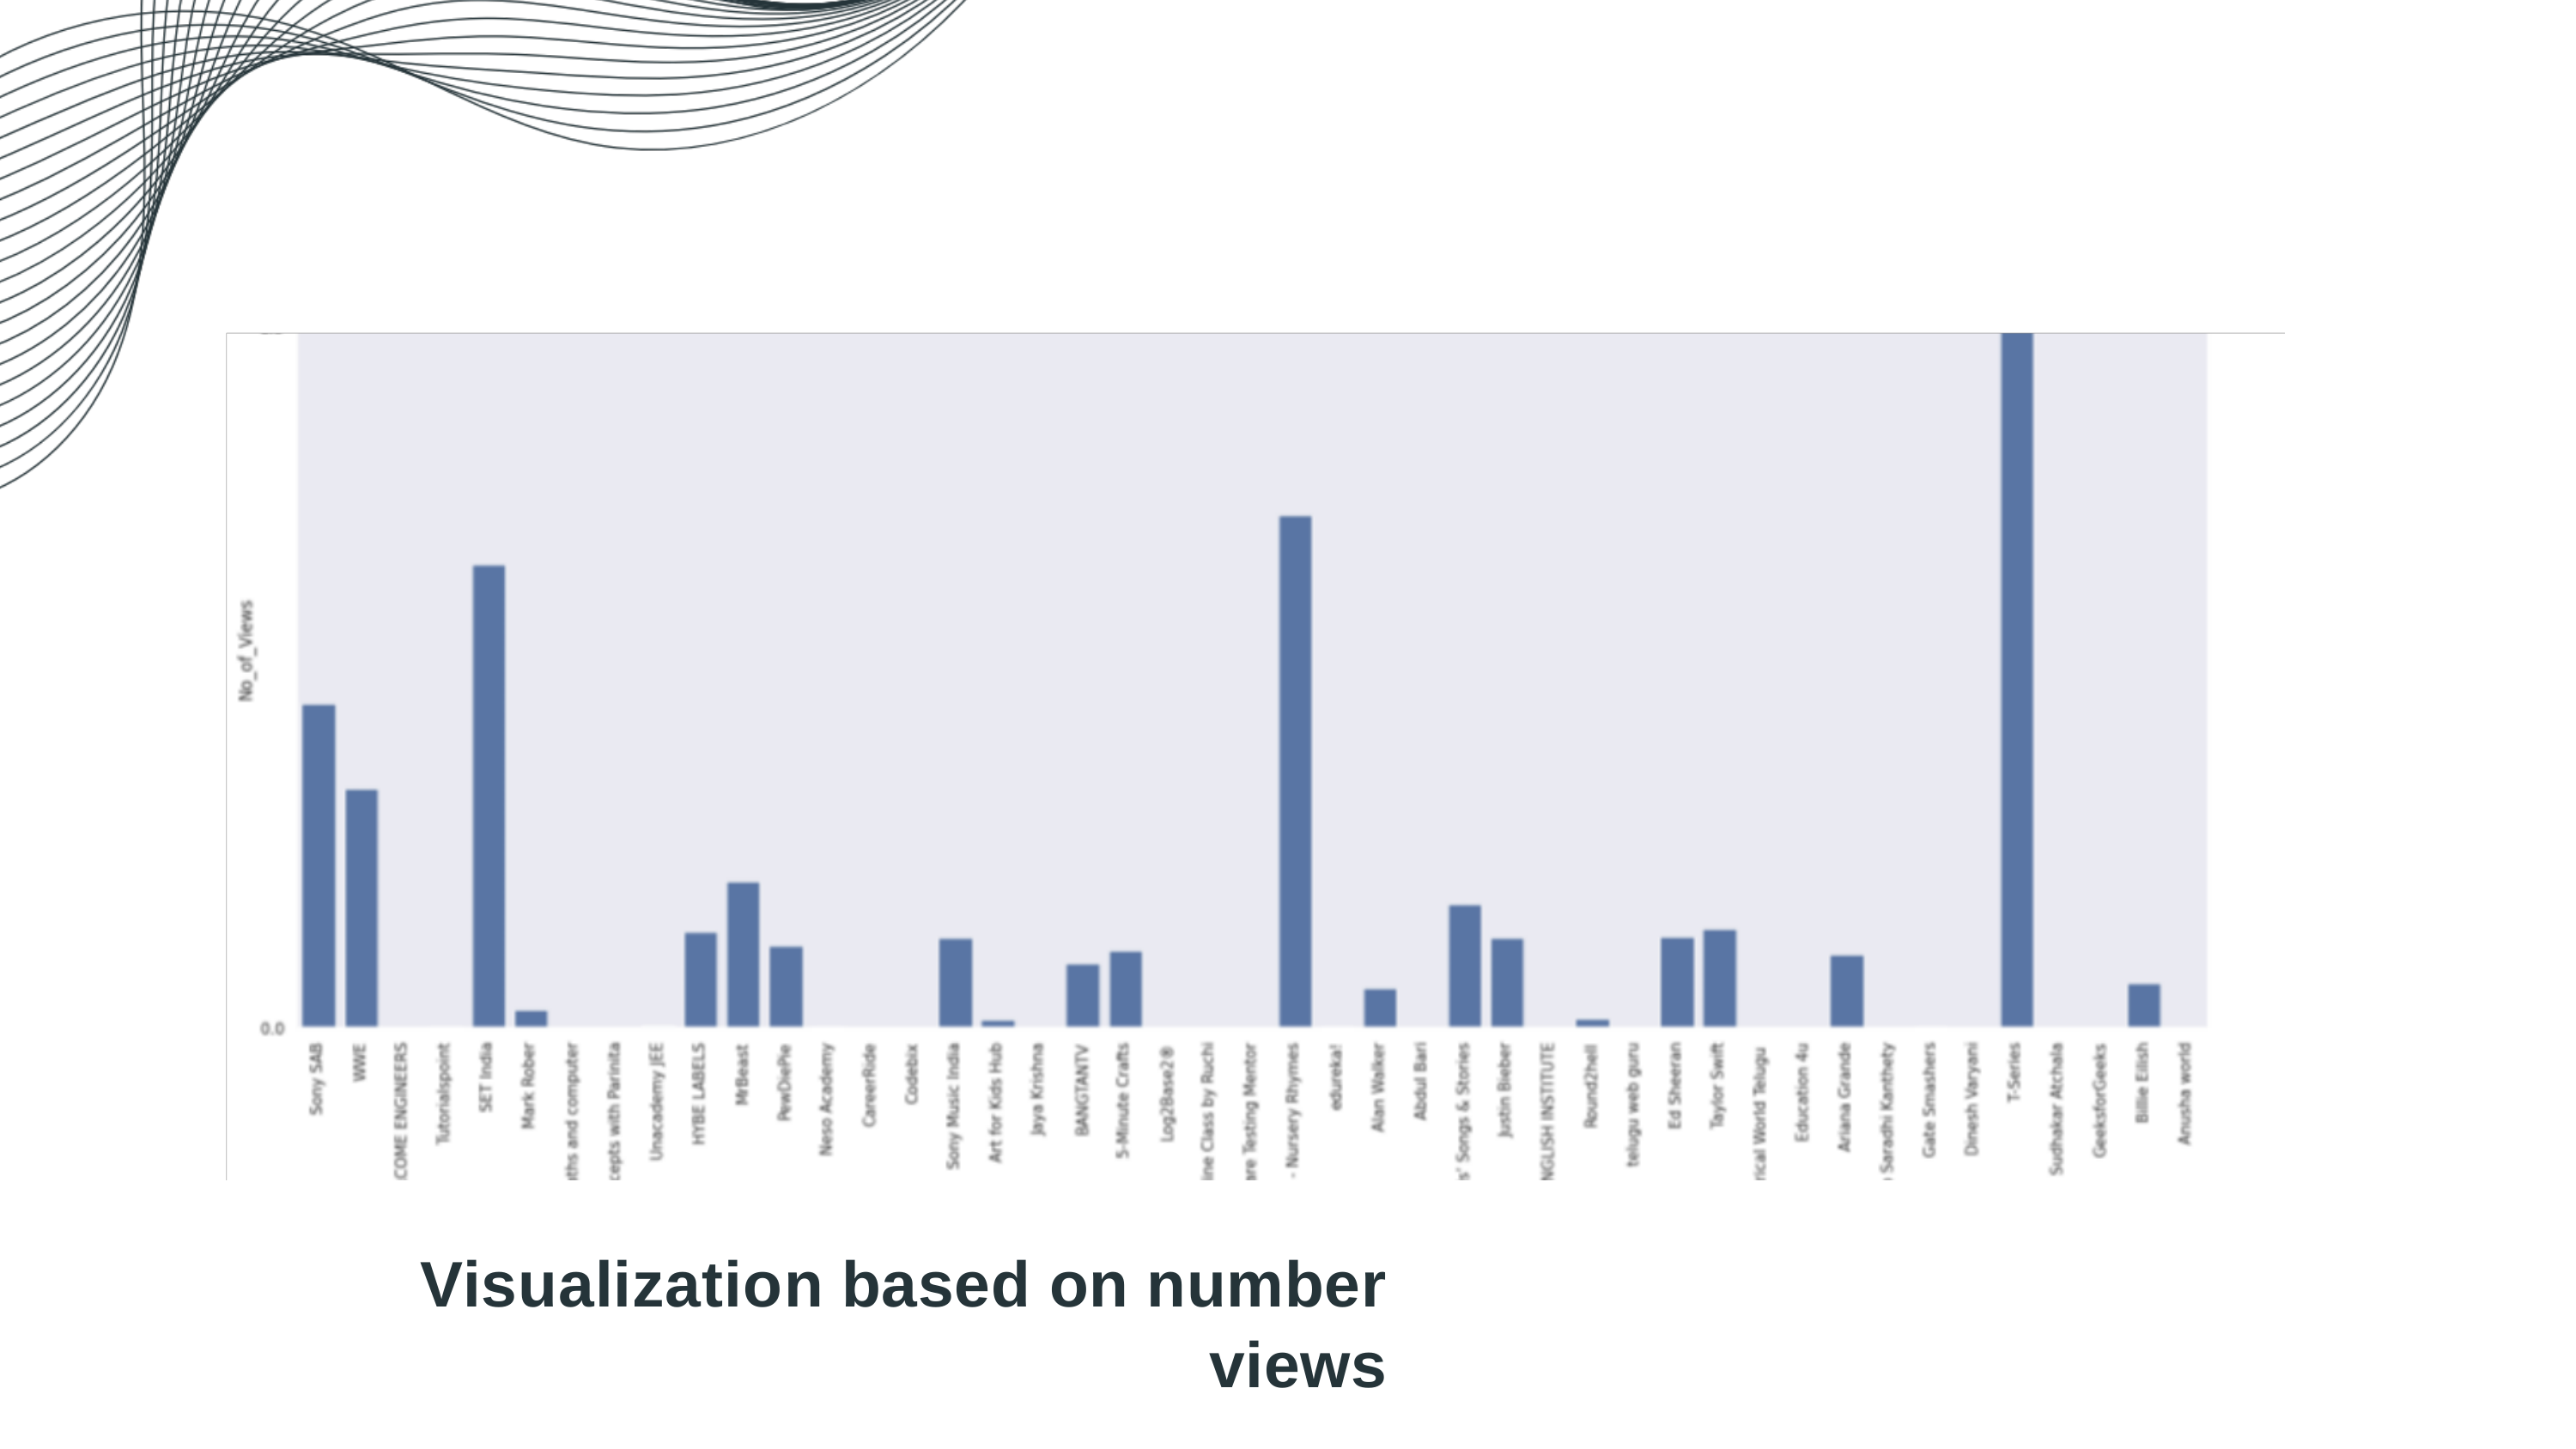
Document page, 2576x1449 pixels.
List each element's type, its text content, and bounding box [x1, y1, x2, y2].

text_box Visualization based on number views [227, 1236, 1388, 1321]
picture [0, 0, 2285, 1180]
